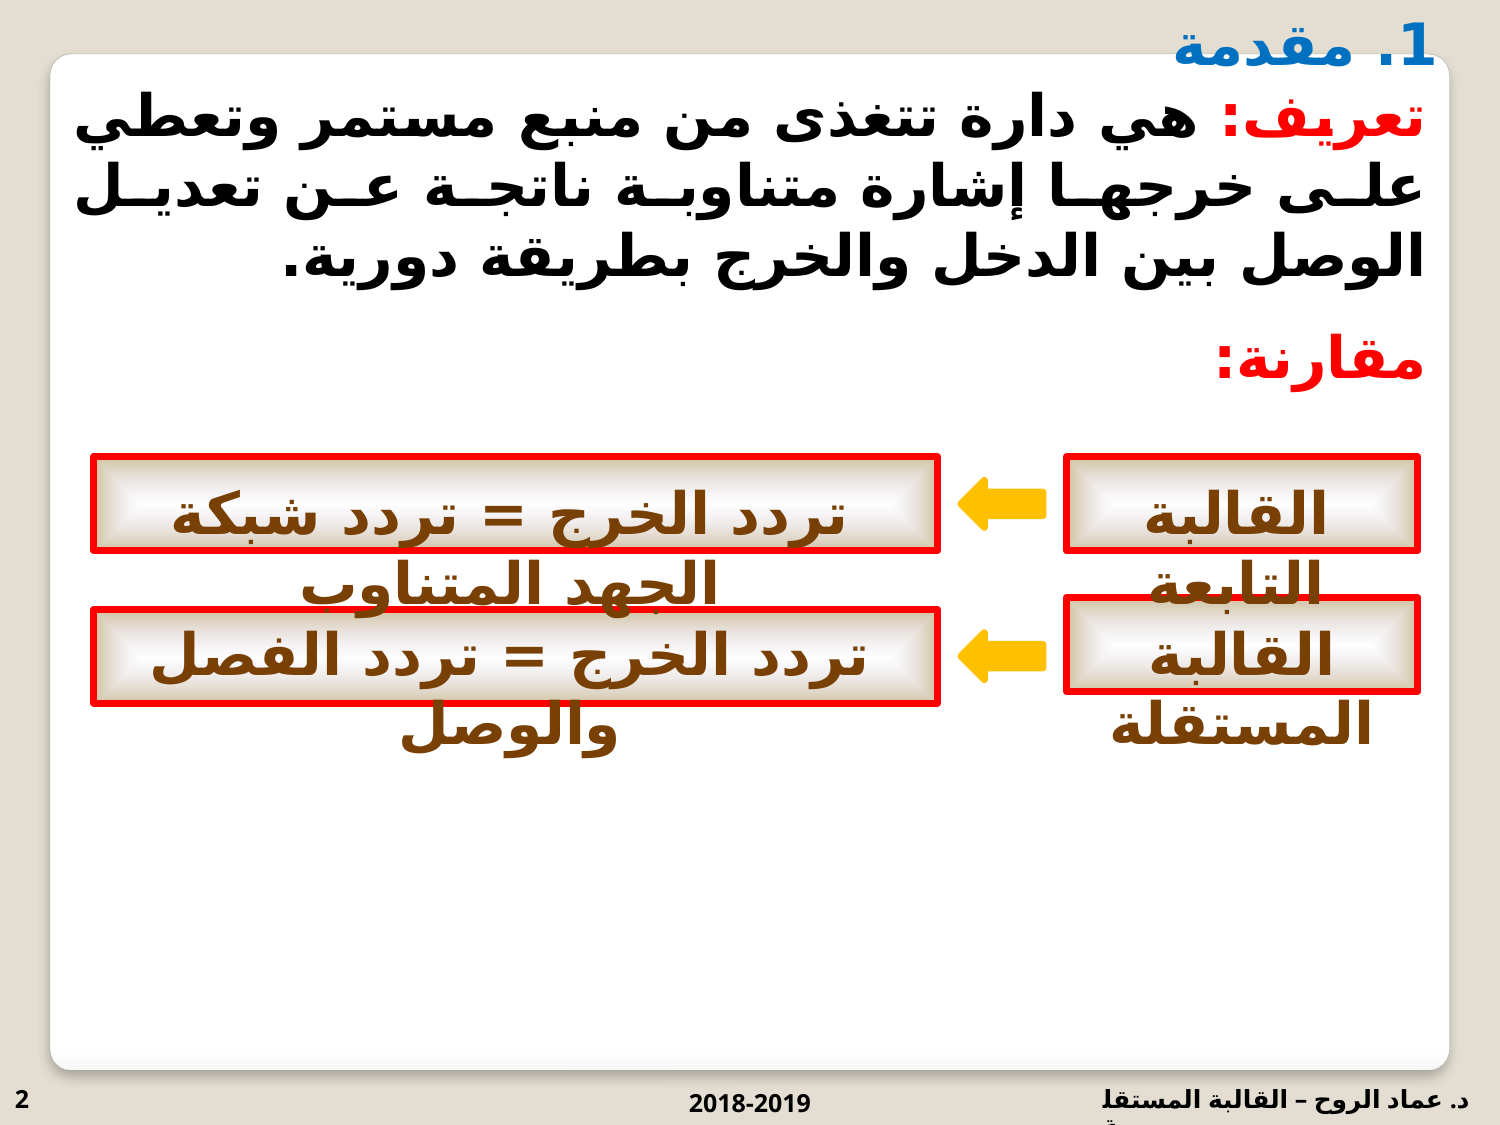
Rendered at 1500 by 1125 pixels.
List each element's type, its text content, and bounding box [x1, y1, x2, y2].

text_box القالبة التابعة [1089, 468, 1383, 609]
text_box [957, 476, 1047, 531]
footer د. عماد الروح – القالبة المستقلة [1089, 1065, 1500, 1125]
text_box 1. مقدمة [703, 0, 1453, 85]
text_box مقارنة: [1007, 312, 1442, 398]
slide_number 2 [0, 1065, 106, 1125]
text_box تردد الخرج = تردد الفصل والوصل [70, 609, 950, 764]
text_box [1383, 594, 1421, 695]
text_box [1063, 453, 1421, 554]
text_box تردد الخرج = تردد شبكة الجهد المتناوب [70, 468, 950, 609]
text_box القالبة المستقلة [1066, 609, 1418, 764]
slide_number 2018-2019 [562, 1065, 938, 1125]
text_box [957, 629, 1047, 684]
text_box تعريف: هي دارة تتغذى من منبع مستمر وتعطي على خرجها إشارة متناوبة ناتجة عن تعديل الوصل بين الدخل والخرج بطريقة دورية. [58, 70, 1442, 295]
text_box [1063, 594, 1089, 695]
text_box [90, 453, 941, 468]
